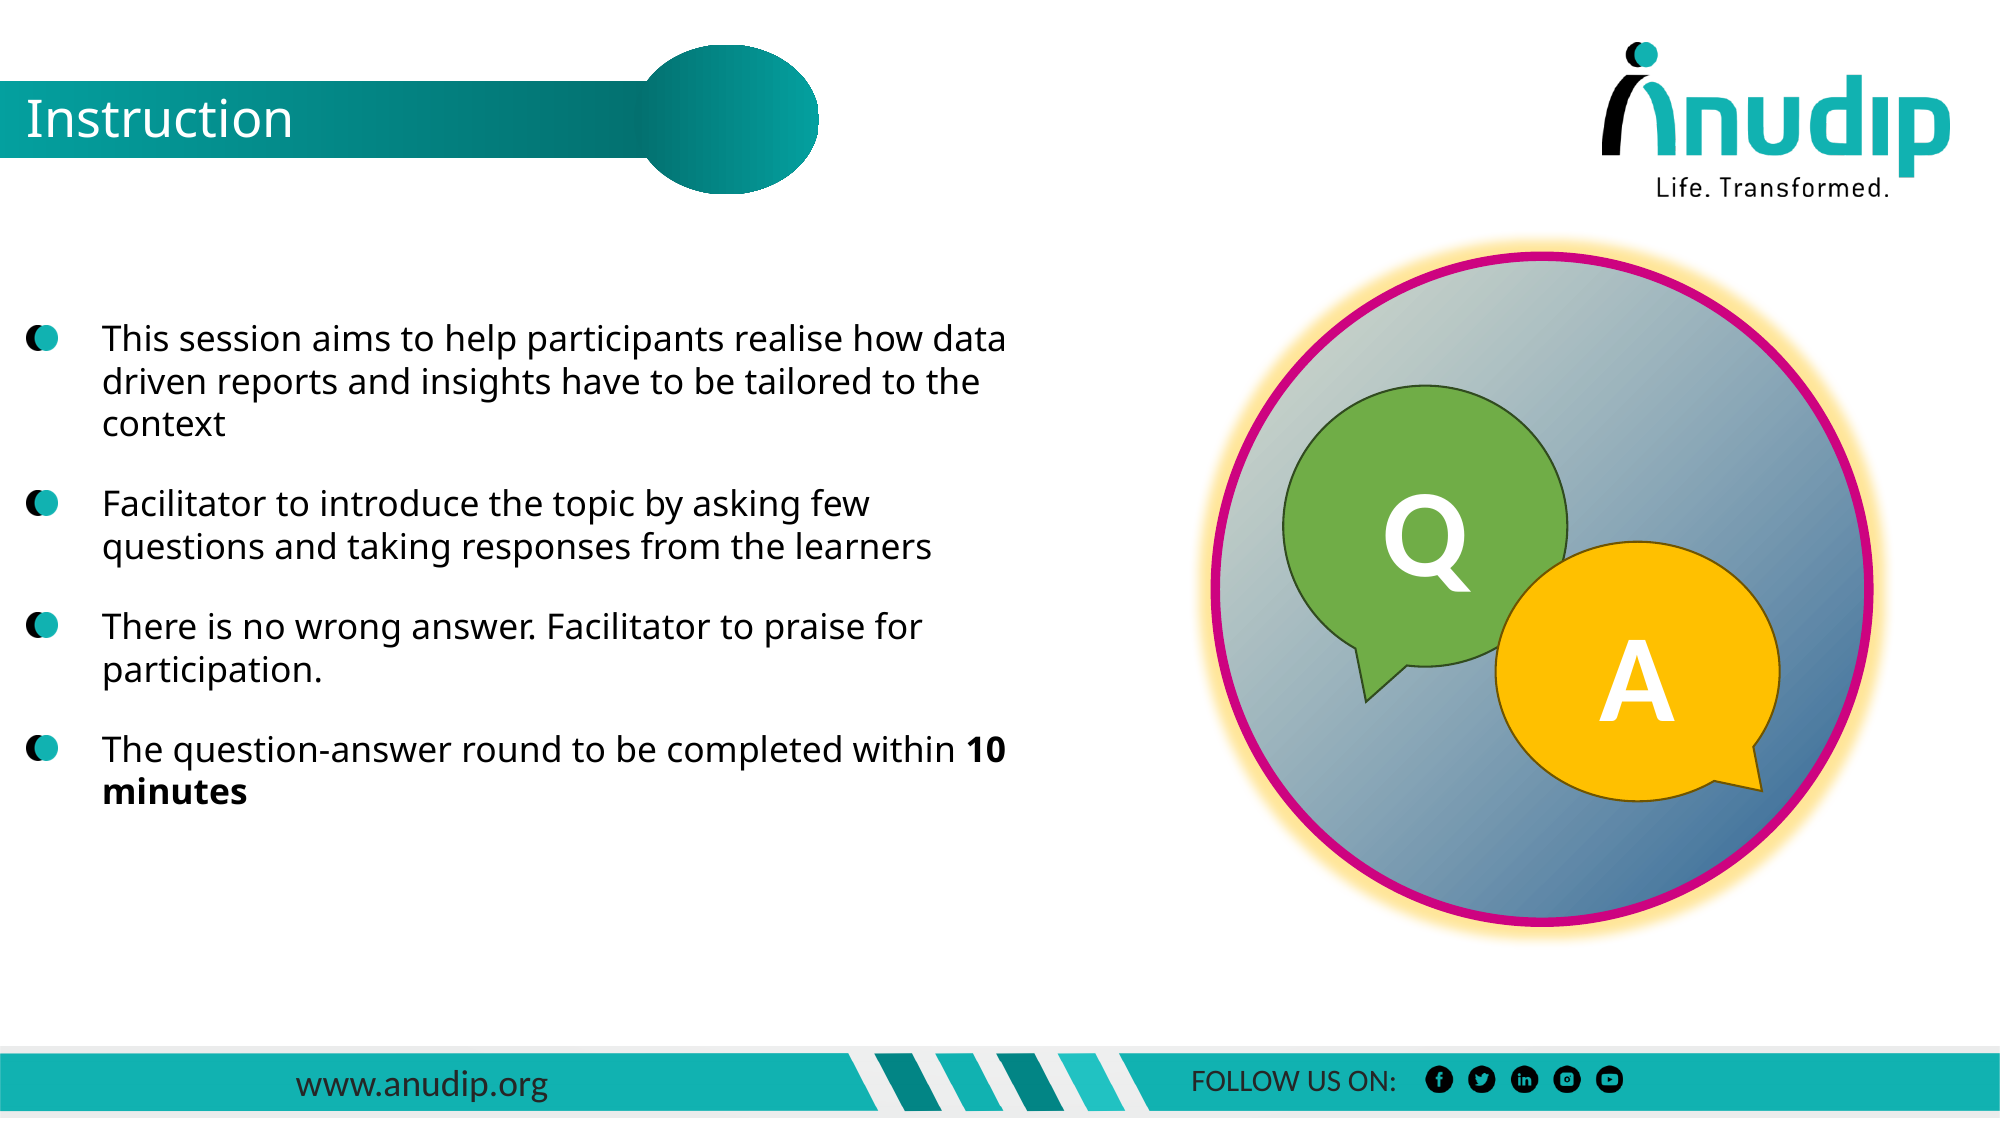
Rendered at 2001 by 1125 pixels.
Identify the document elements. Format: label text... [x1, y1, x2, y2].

picture [26, 612, 58, 638]
picture [26, 735, 58, 761]
picture [1602, 42, 1950, 197]
picture [26, 490, 58, 516]
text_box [0, 44, 819, 195]
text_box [0, 1046, 2000, 1118]
list This session aims to help participants realise how data driven reports and insights have to be tailored to the context Facilitator to introduce the topic by asking few questions and taking responses from the learners There is no wrong answer. Facilitator to praise for participation. The question-answer round to be completed within 10 minutes [11, 308, 1047, 870]
picture [26, 325, 58, 351]
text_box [1215, 256, 1869, 923]
